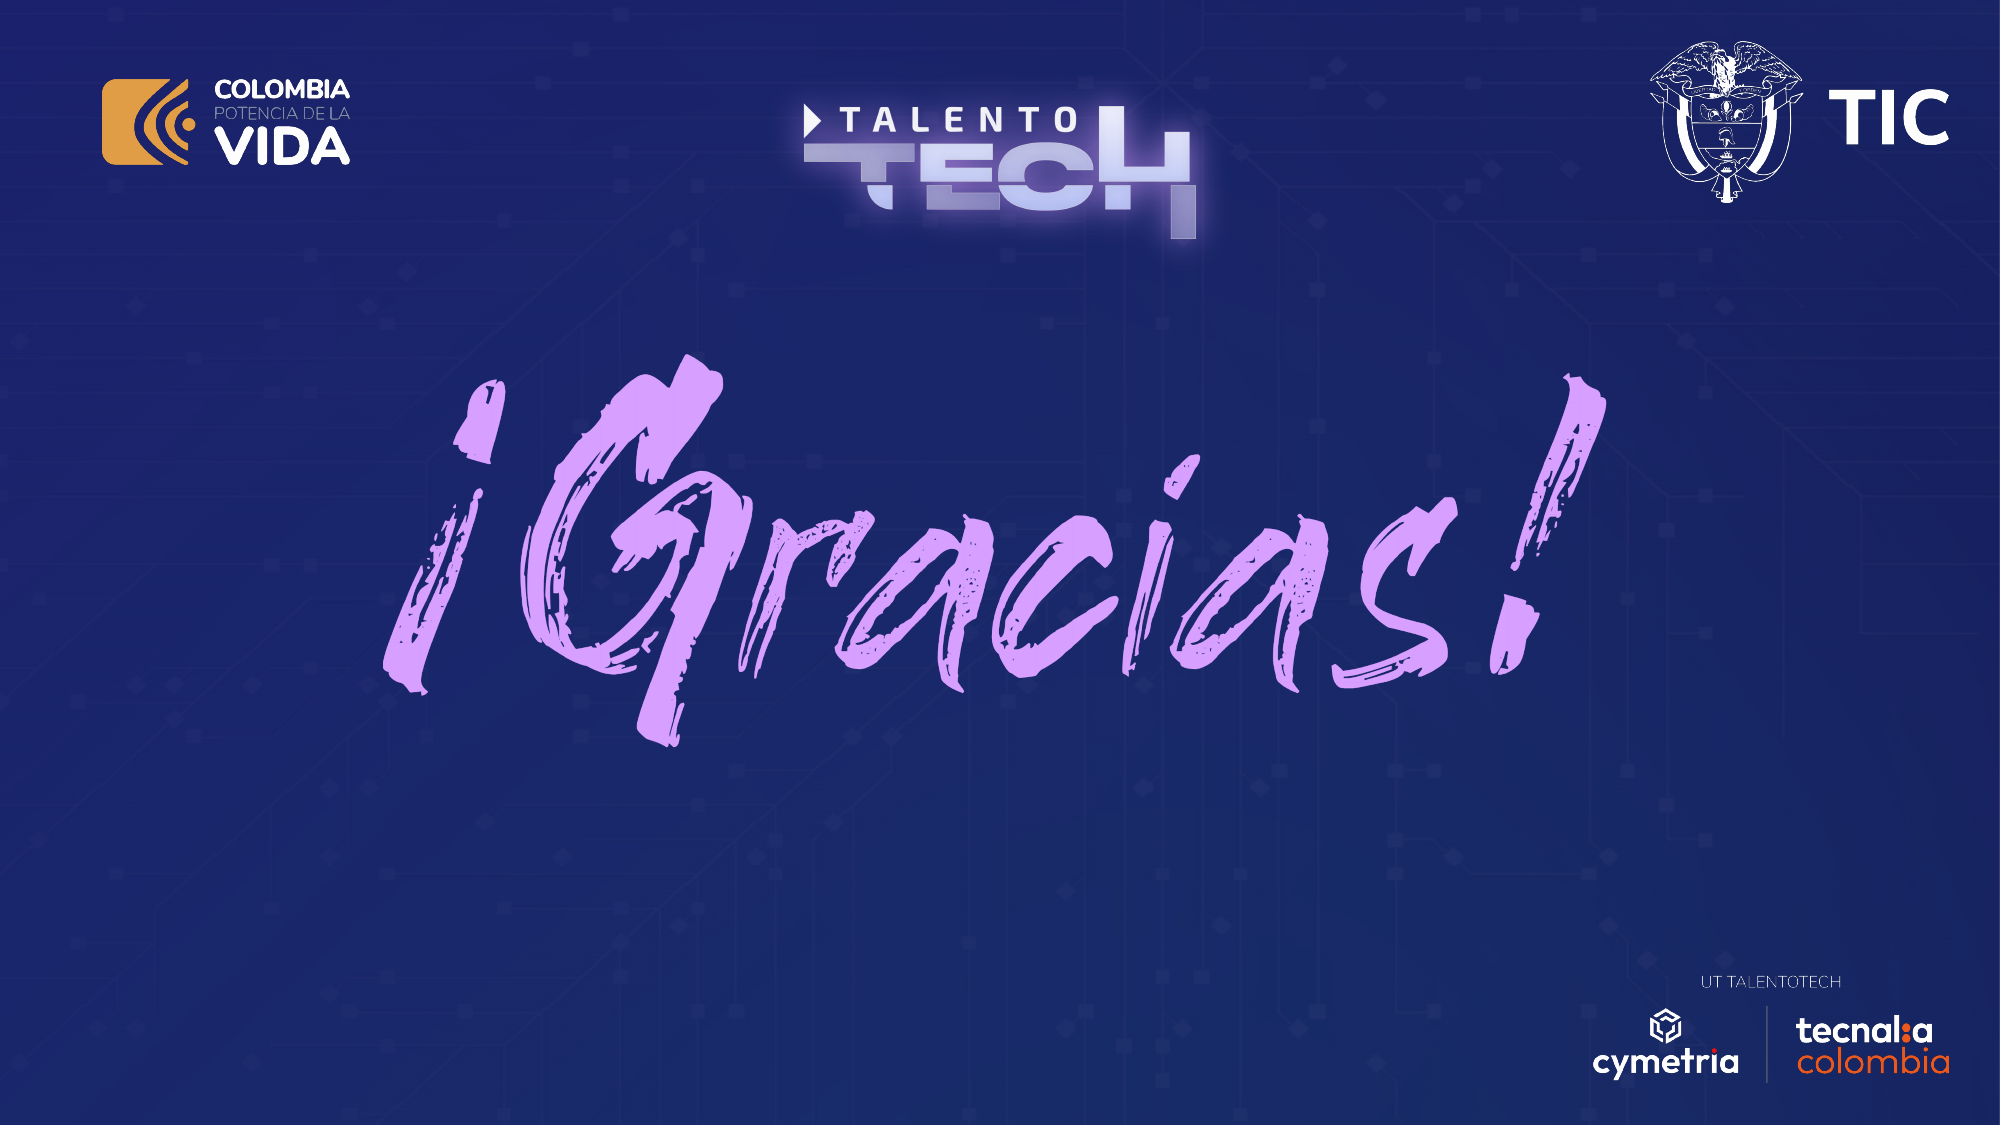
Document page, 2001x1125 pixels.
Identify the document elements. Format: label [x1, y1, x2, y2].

picture [383, 323, 1616, 802]
picture [752, 203, 1247, 290]
picture [1592, 973, 1949, 1083]
text_box [0, 0, 2000, 1125]
text_box [102, 41, 1949, 203]
